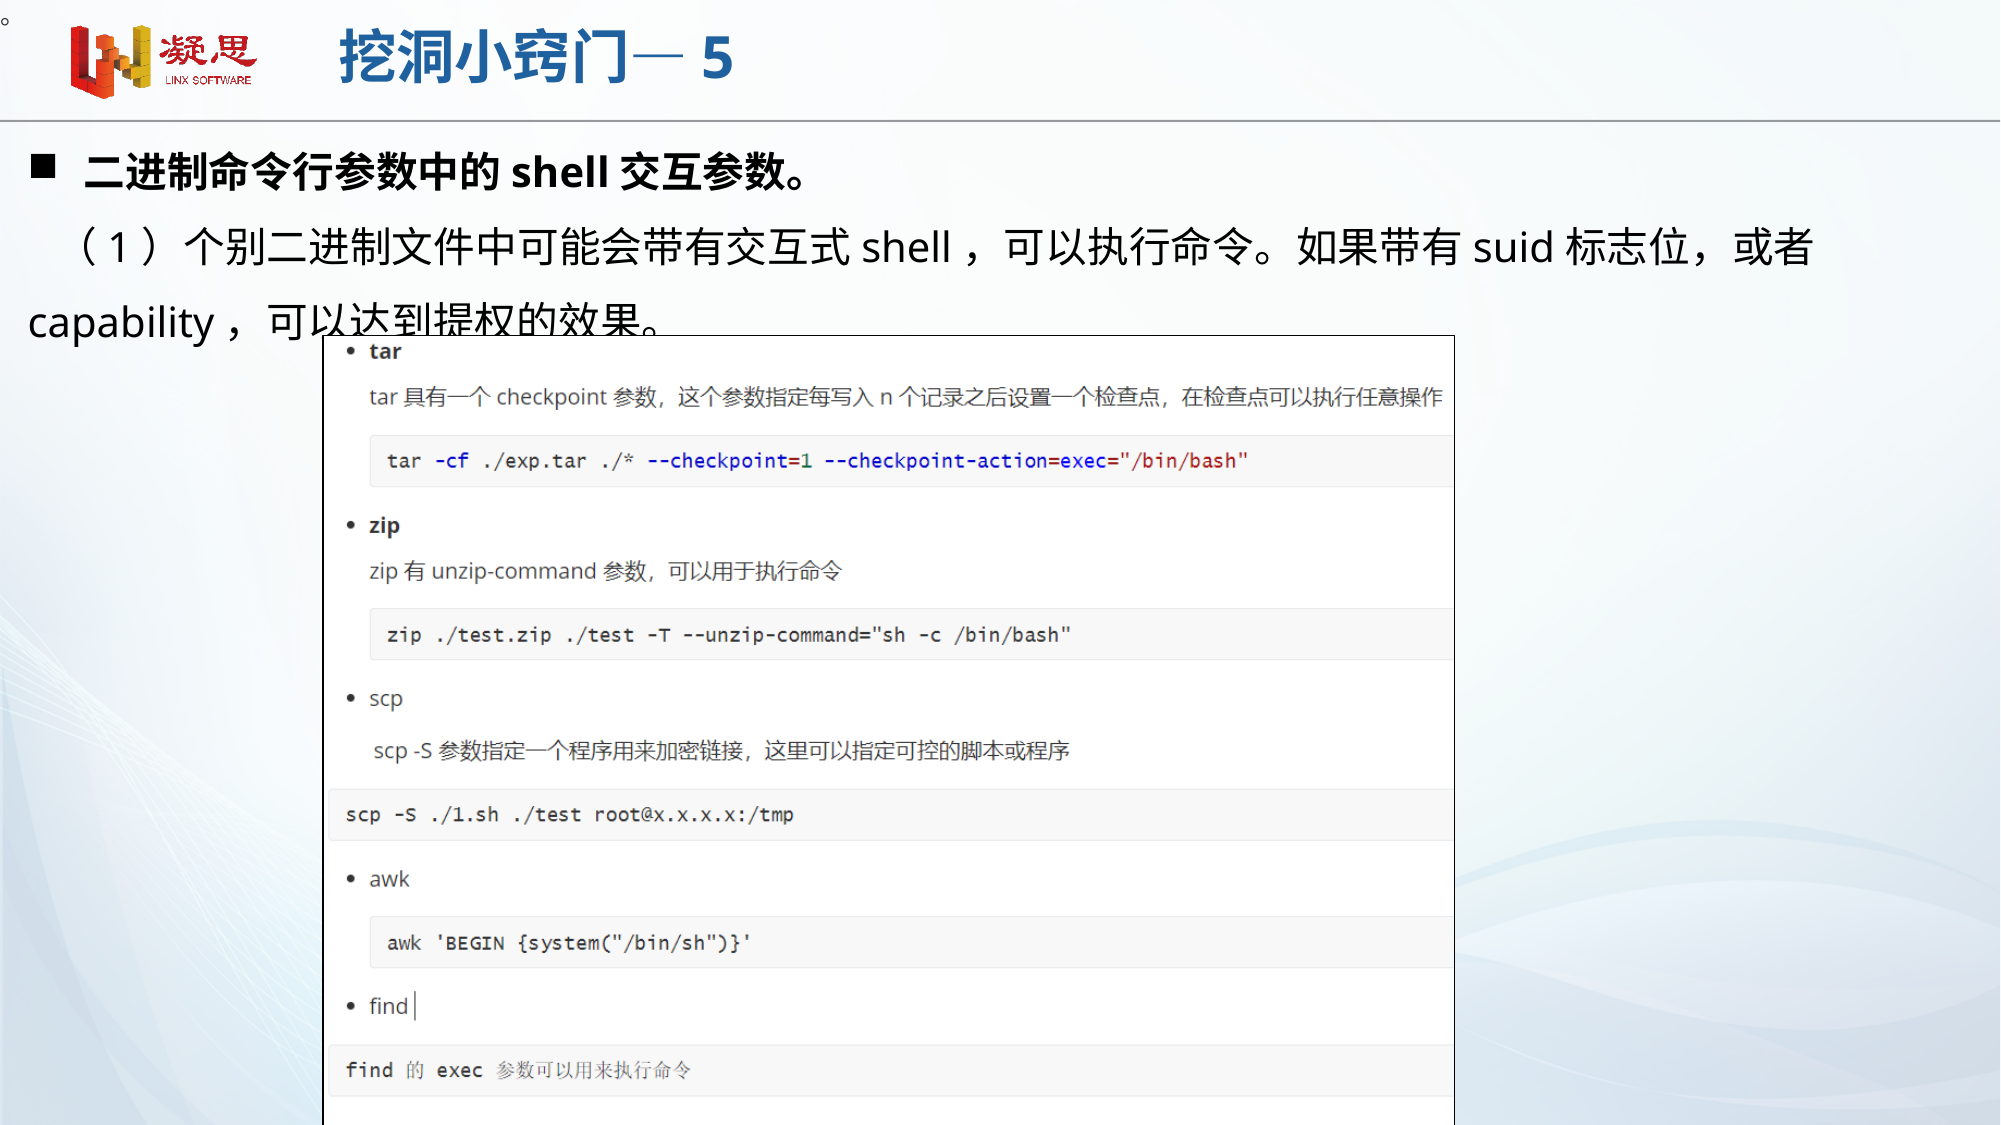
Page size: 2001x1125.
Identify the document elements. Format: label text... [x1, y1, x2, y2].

picture [1455, 0, 2001, 1125]
picture [0, 0, 323, 1125]
text_box 二进制命令行参数中的shell交互参数。 （1）个别二进制文件中可能会带有交互式shell，可以执行命令。如果带有suid标志位，或者 capability，可以达到提权的效果。 [12, 113, 1959, 429]
title 挖洞小窍门—5 [323, 0, 1902, 113]
text_box 。 [0, 0, 26, 96]
picture [323, 336, 1454, 1125]
